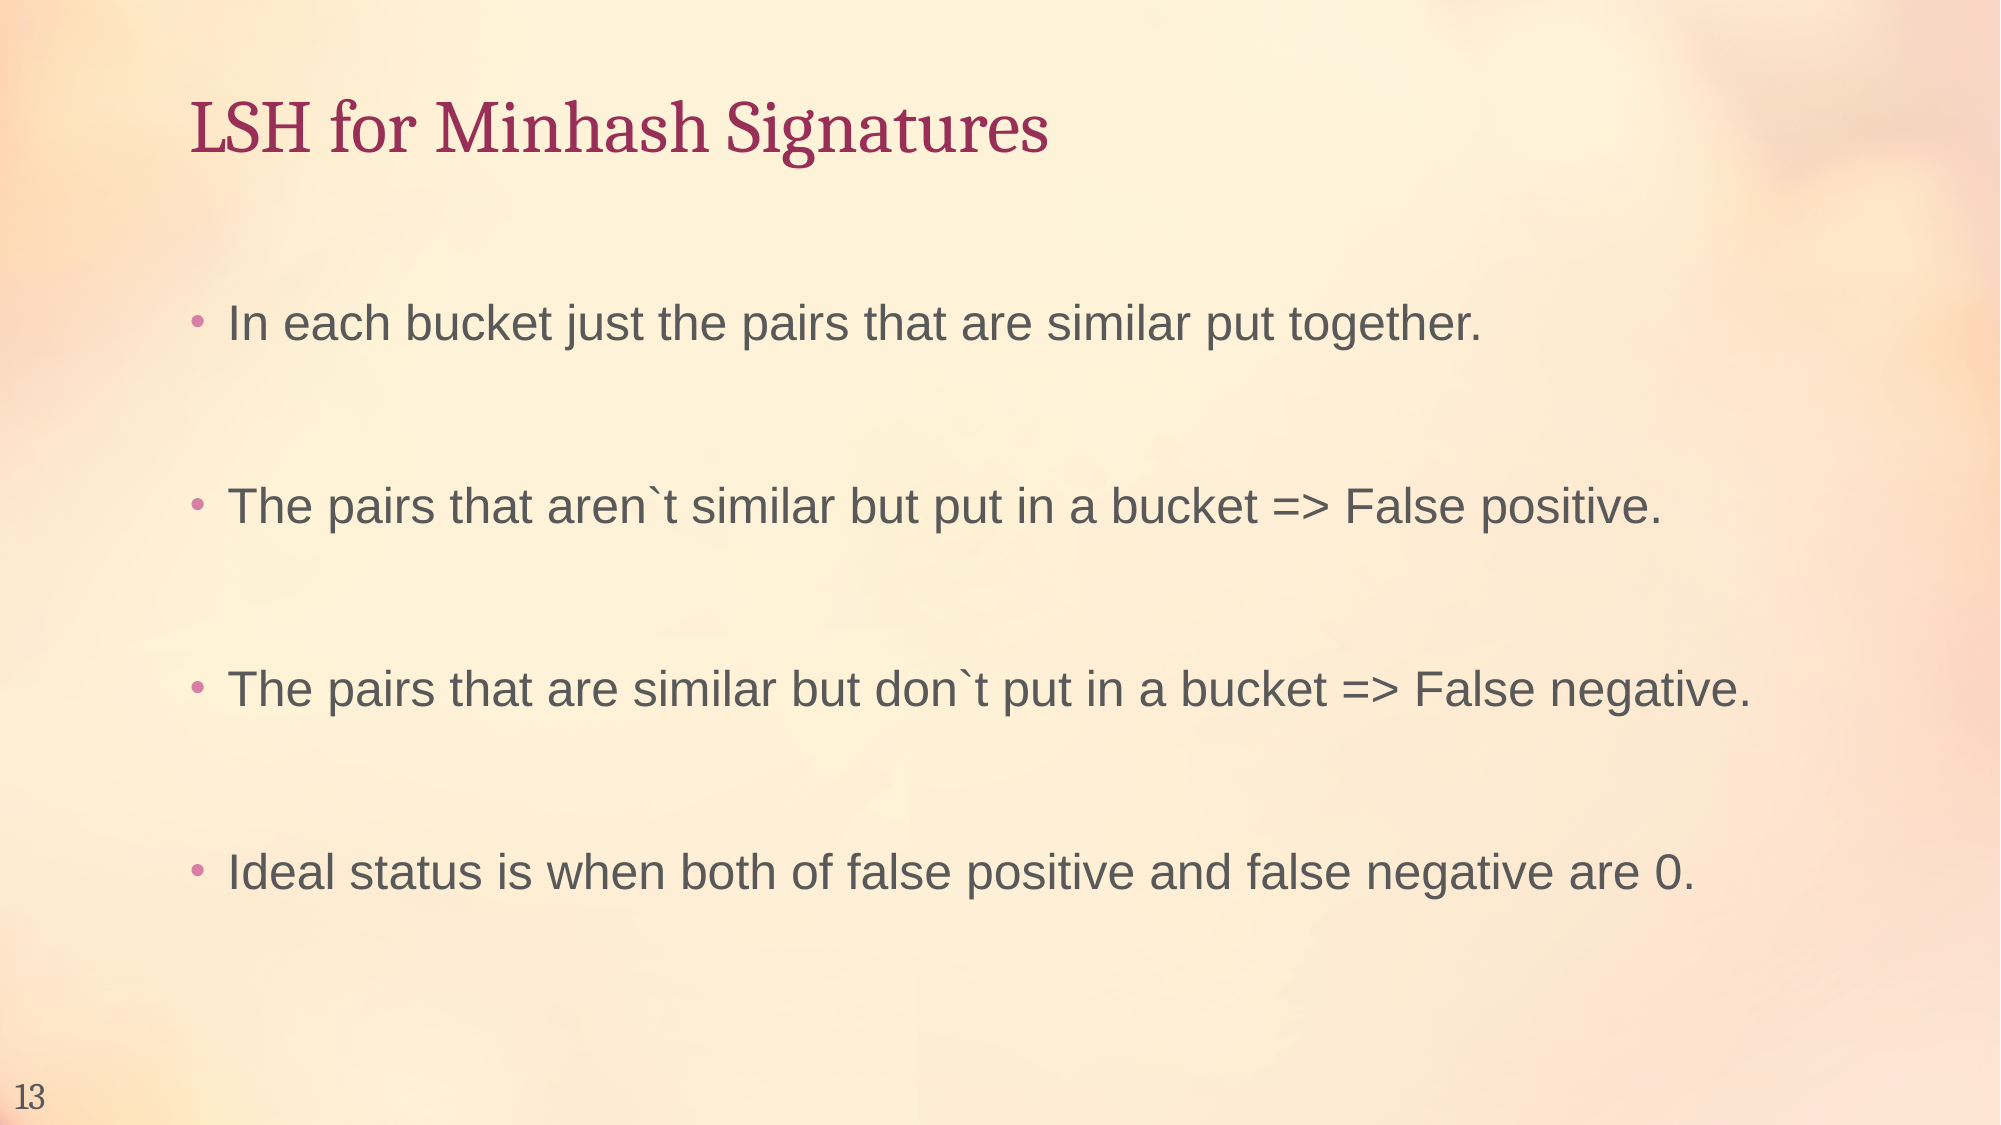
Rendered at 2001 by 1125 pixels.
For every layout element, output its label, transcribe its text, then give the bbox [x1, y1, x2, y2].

picture [0, 0, 2001, 1125]
text_box 13 [0, 1064, 76, 1125]
list In each bucket just the pairs that are similar put together. The pairs that aren`t similar but put in a bucket => False positive. The pairs that are similar but don`t put in a bucket => False negative. Ideal status is when both of false positive and false negative are 0. [174, 289, 1825, 990]
title LSH for Minhash Signatures [174, 80, 1825, 177]
